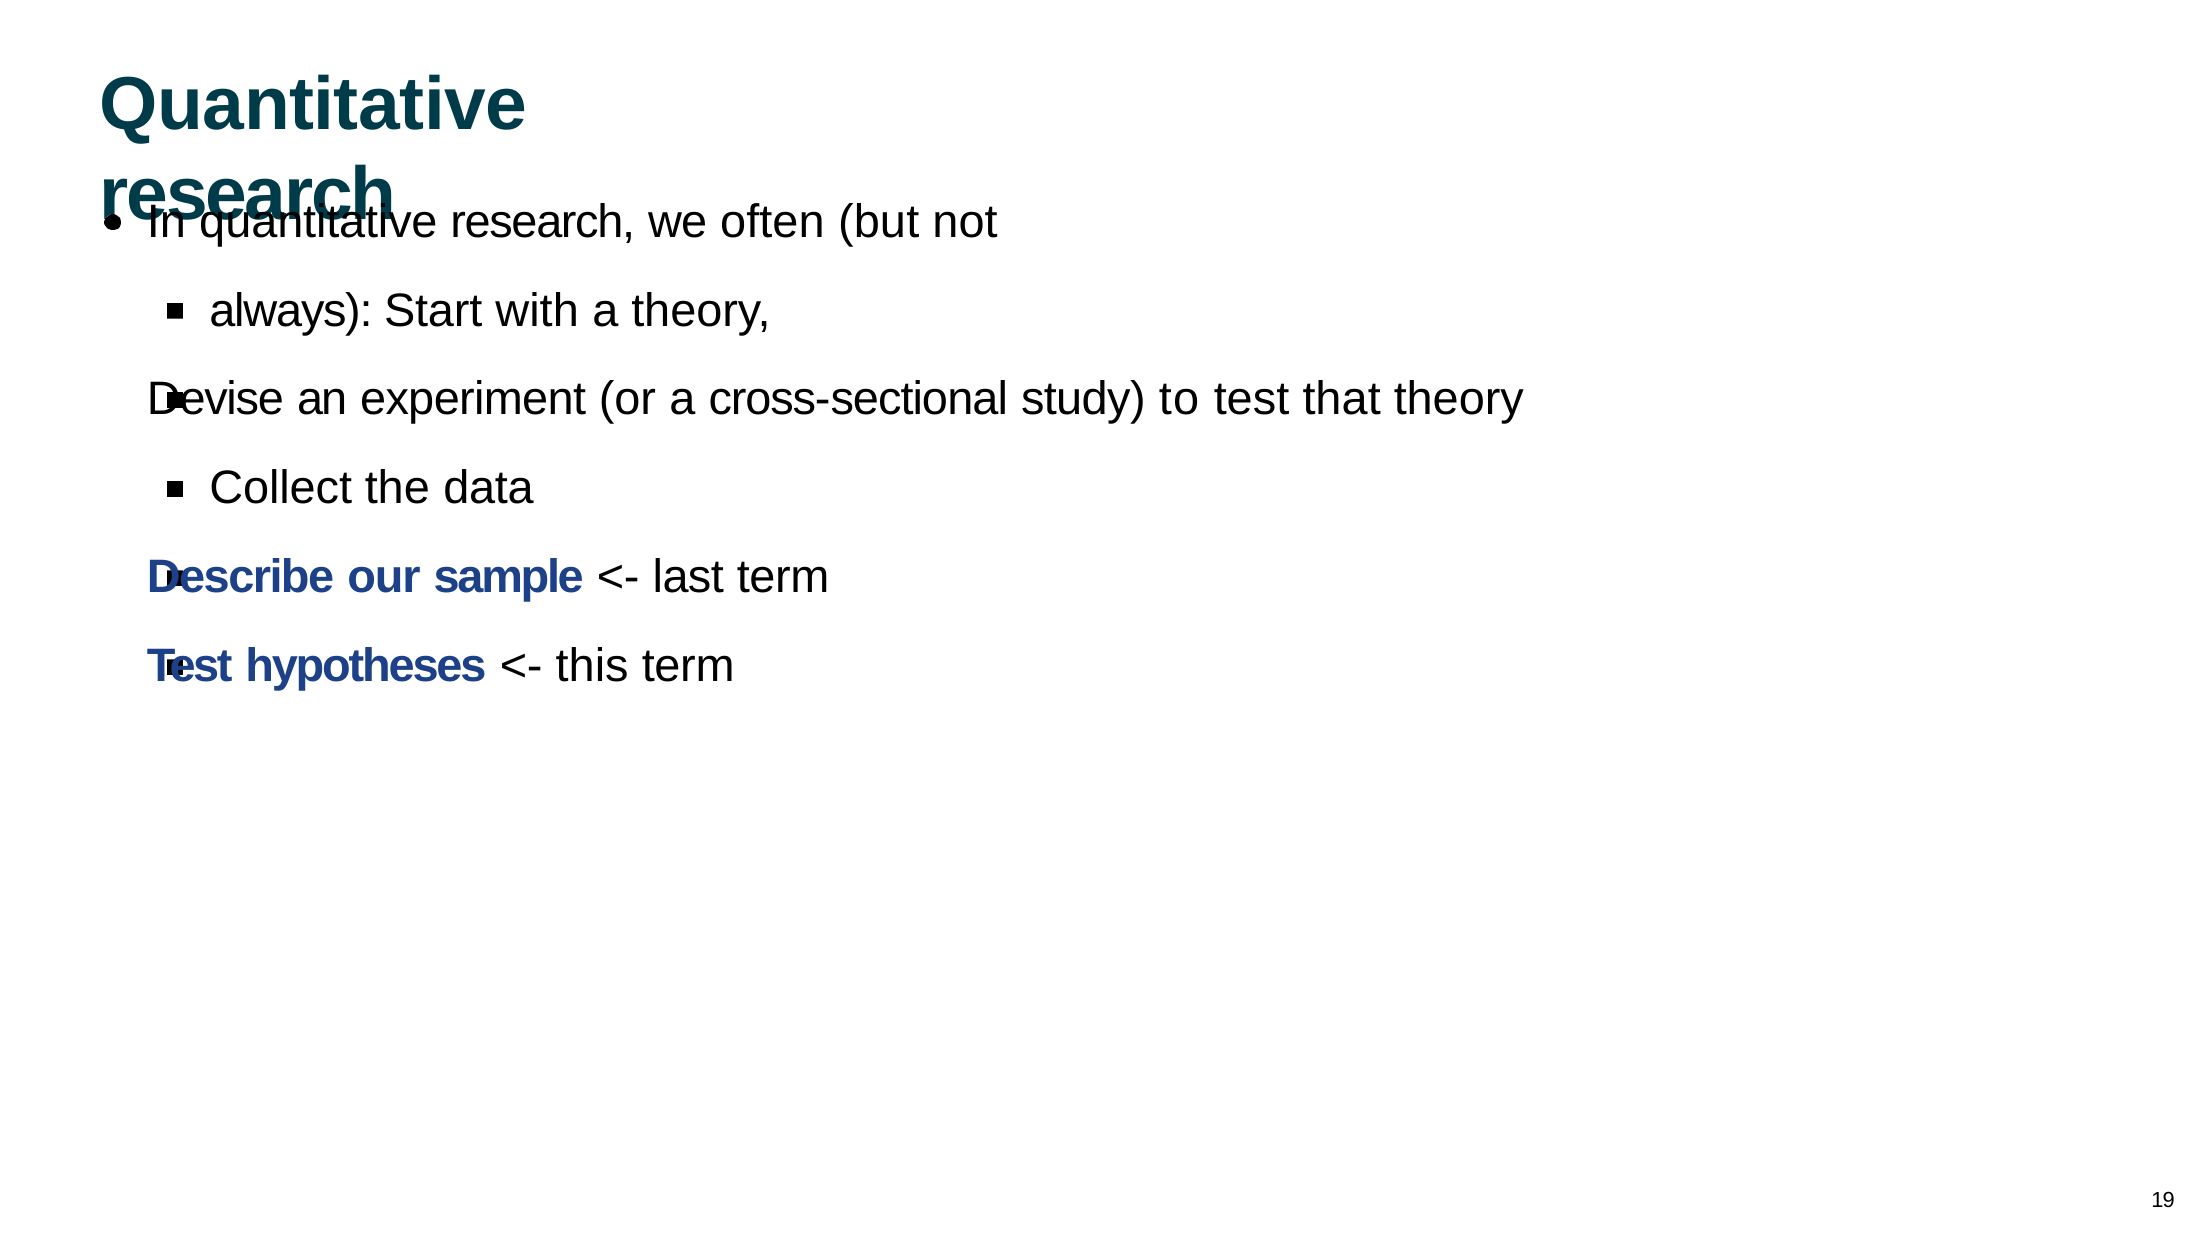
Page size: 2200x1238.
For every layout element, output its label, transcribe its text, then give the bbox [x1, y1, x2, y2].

title Quantitative research [97, 52, 839, 262]
slide_number 19 [2144, 1184, 2185, 1238]
picture [104, 213, 121, 230]
text_box In quantitative research, we often (but not always): Start with a theory, Devise an experiment (or a cross-sectional study) to test that theory Collect the data Describe our sample <- last term Test hypotheses <- this term [144, 155, 1552, 692]
